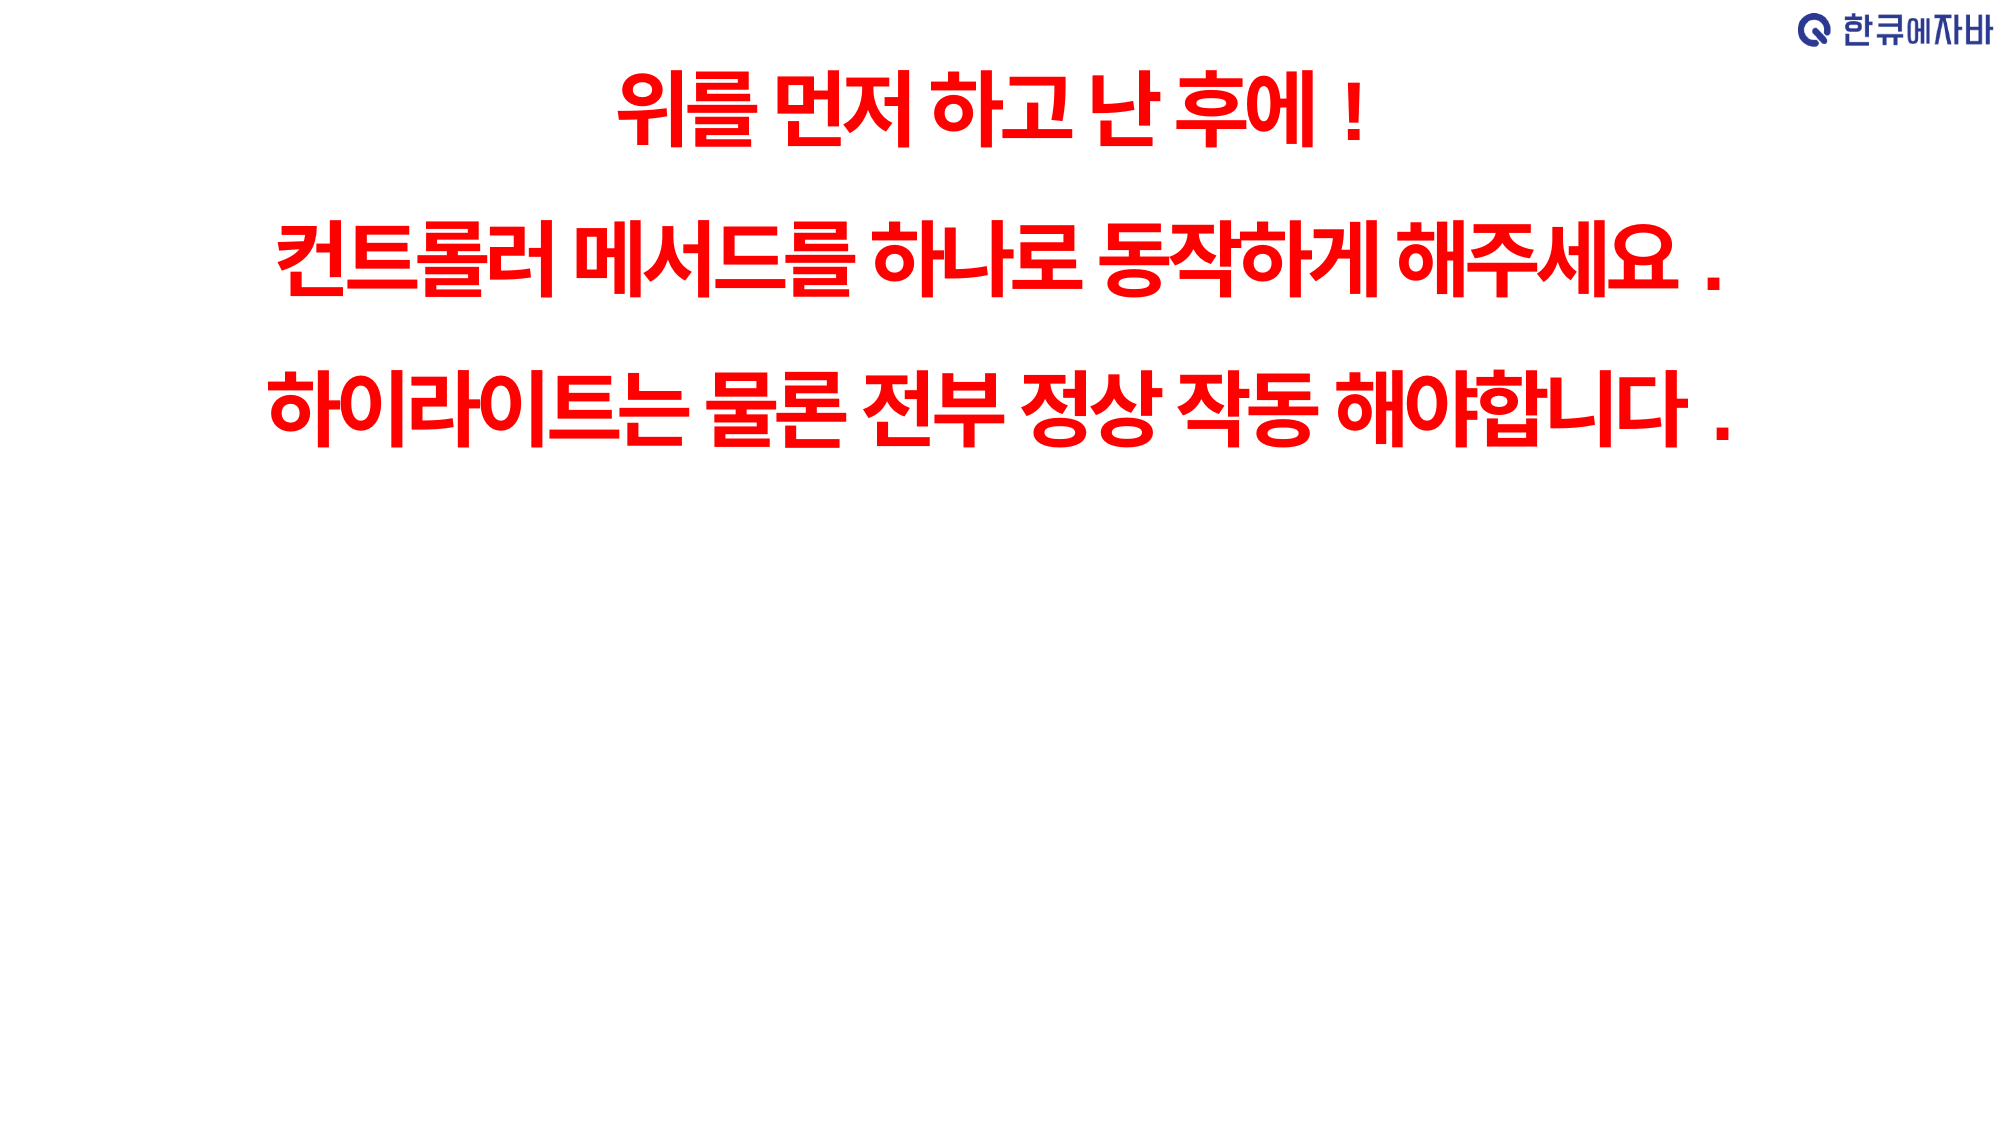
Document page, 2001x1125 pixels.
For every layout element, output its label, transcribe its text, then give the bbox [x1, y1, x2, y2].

text_box 위를 먼저 하고 난 후에! 컨트롤러 메서드를 하나로 동작하게 해주세요. 하이라이트는 물론 전부 정상 작동 해야합니다. [146, 0, 1854, 465]
picture [1854, 0, 2000, 55]
